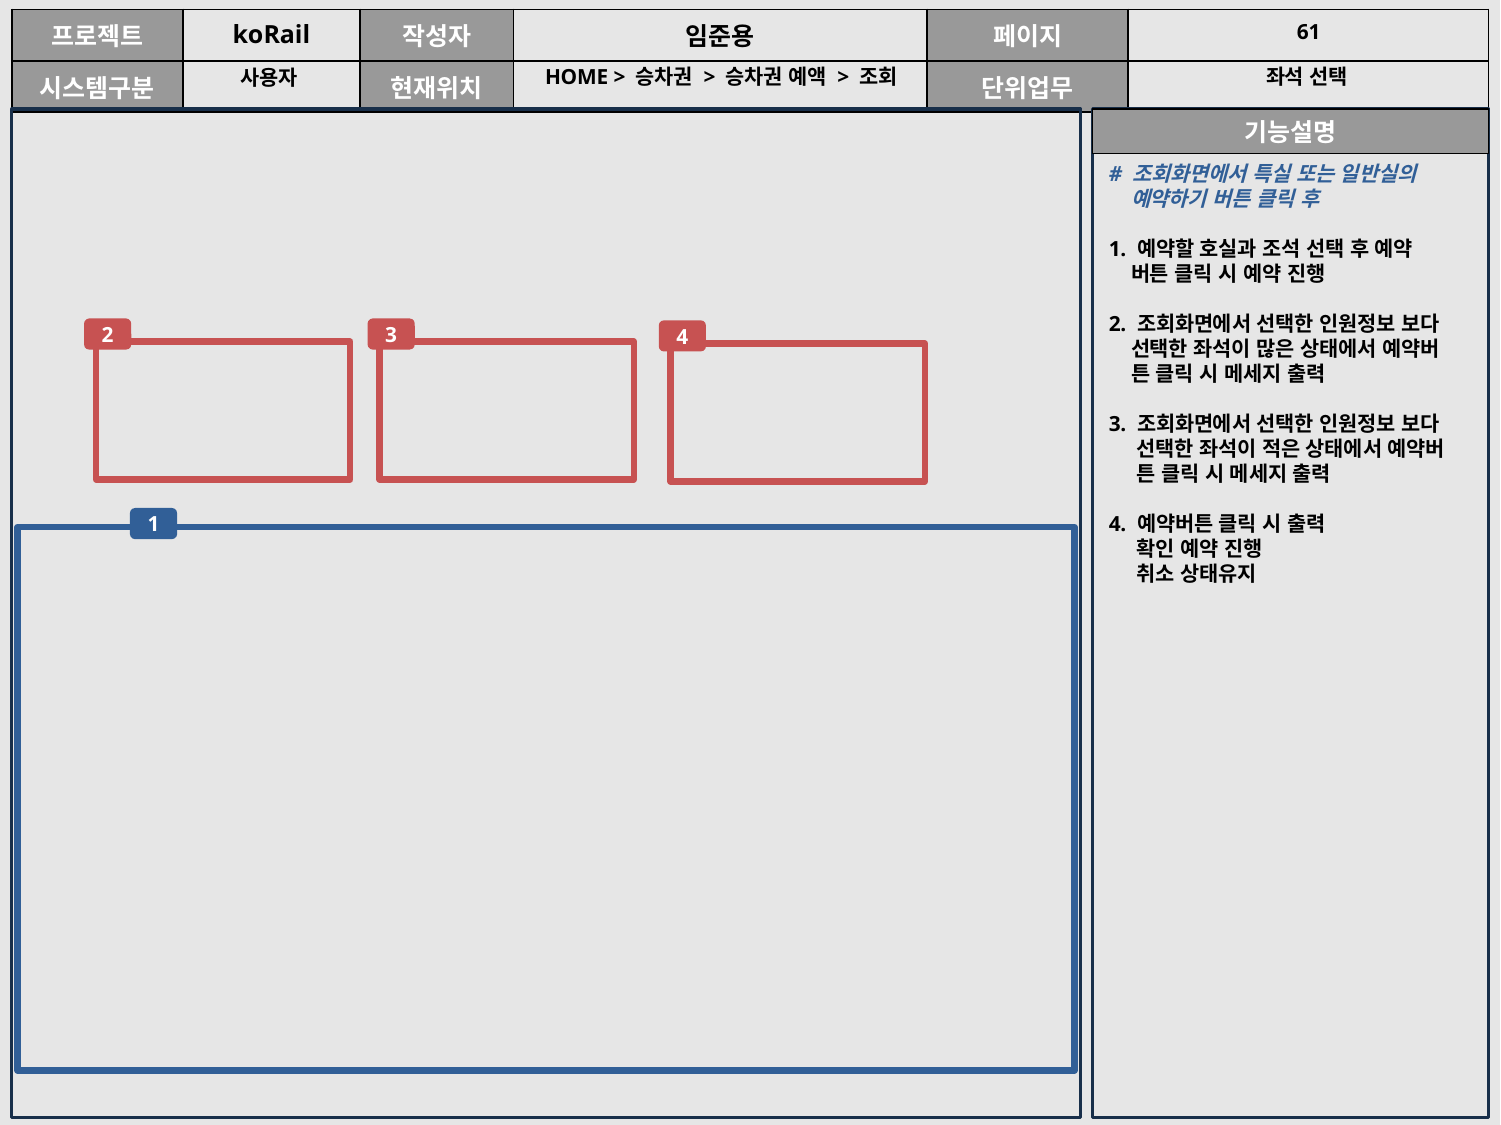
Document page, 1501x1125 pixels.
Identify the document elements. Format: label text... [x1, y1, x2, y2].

text_box HOME > 승차권 > 승차권 예액 > 조회 [515, 56, 928, 96]
text_box 좌석 선택 [1127, 56, 1487, 96]
picture [16, 113, 1075, 1114]
text_box 61 [1128, 11, 1489, 52]
text_box # 조회화면에서 특실 또는 일반실의 예약하기 버튼 클릭 후 1. 예약할 호실과 조석 선택 후 예약 버튼 클릭 시 예약 진행 2. 조회화면에서 선택한 인원정보 보다 선택한 좌석이 많은 상태에서 예약버 튼 클릭 시 메세지 출력 3. 조회화면에서 선택한 인원정보 보다 선택한 좌석이 적은 상태에서 예약버 튼 클릭 시 메세지 출력 4. 예약버튼 클릭 시 출력 확인 예약 진행 취소 상태유지 [1094, 153, 1487, 618]
text_box 사용자 [182, 57, 355, 97]
